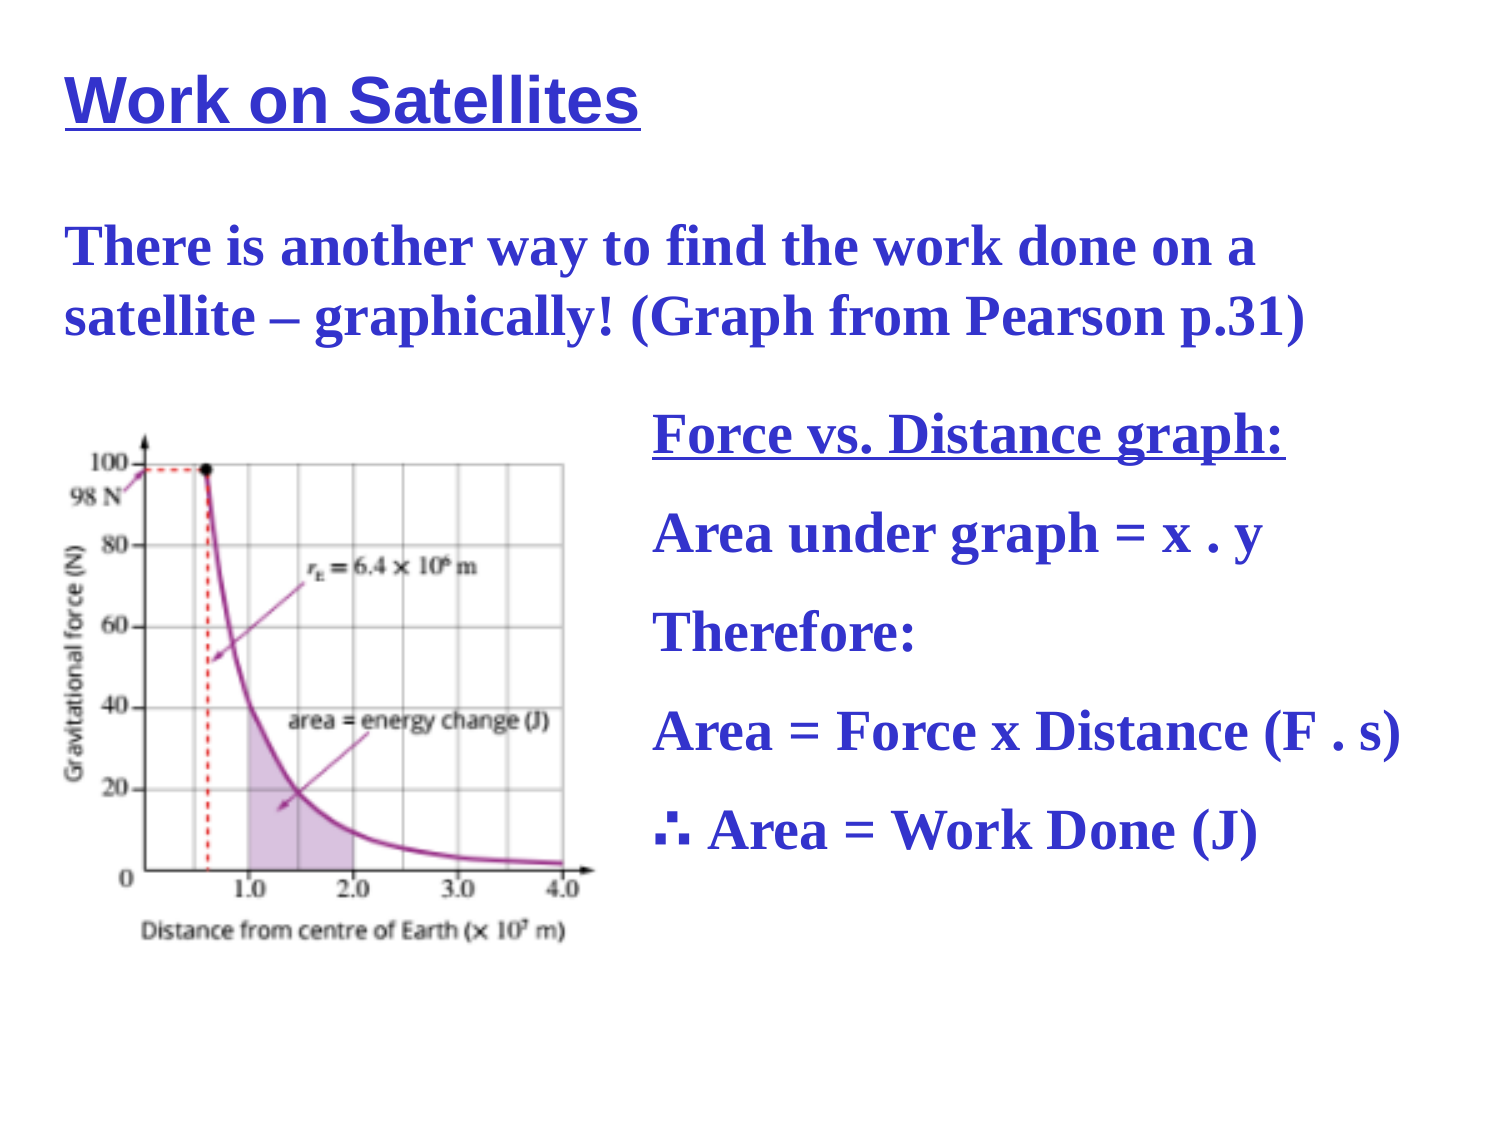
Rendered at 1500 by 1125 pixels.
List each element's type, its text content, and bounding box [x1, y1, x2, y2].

text_box Work on Satellites [50, 49, 1450, 145]
picture [37, 424, 678, 953]
text_box There is another way to find the work done on a satellite – graphically! (Graph from Pearson p.31) [49, 199, 1413, 355]
text_box Force vs. Distance graph: Area under graph = x . y Therefore: Area = Force x Distance (F . s) ∴ Area = Work Done (J) [637, 387, 1438, 869]
